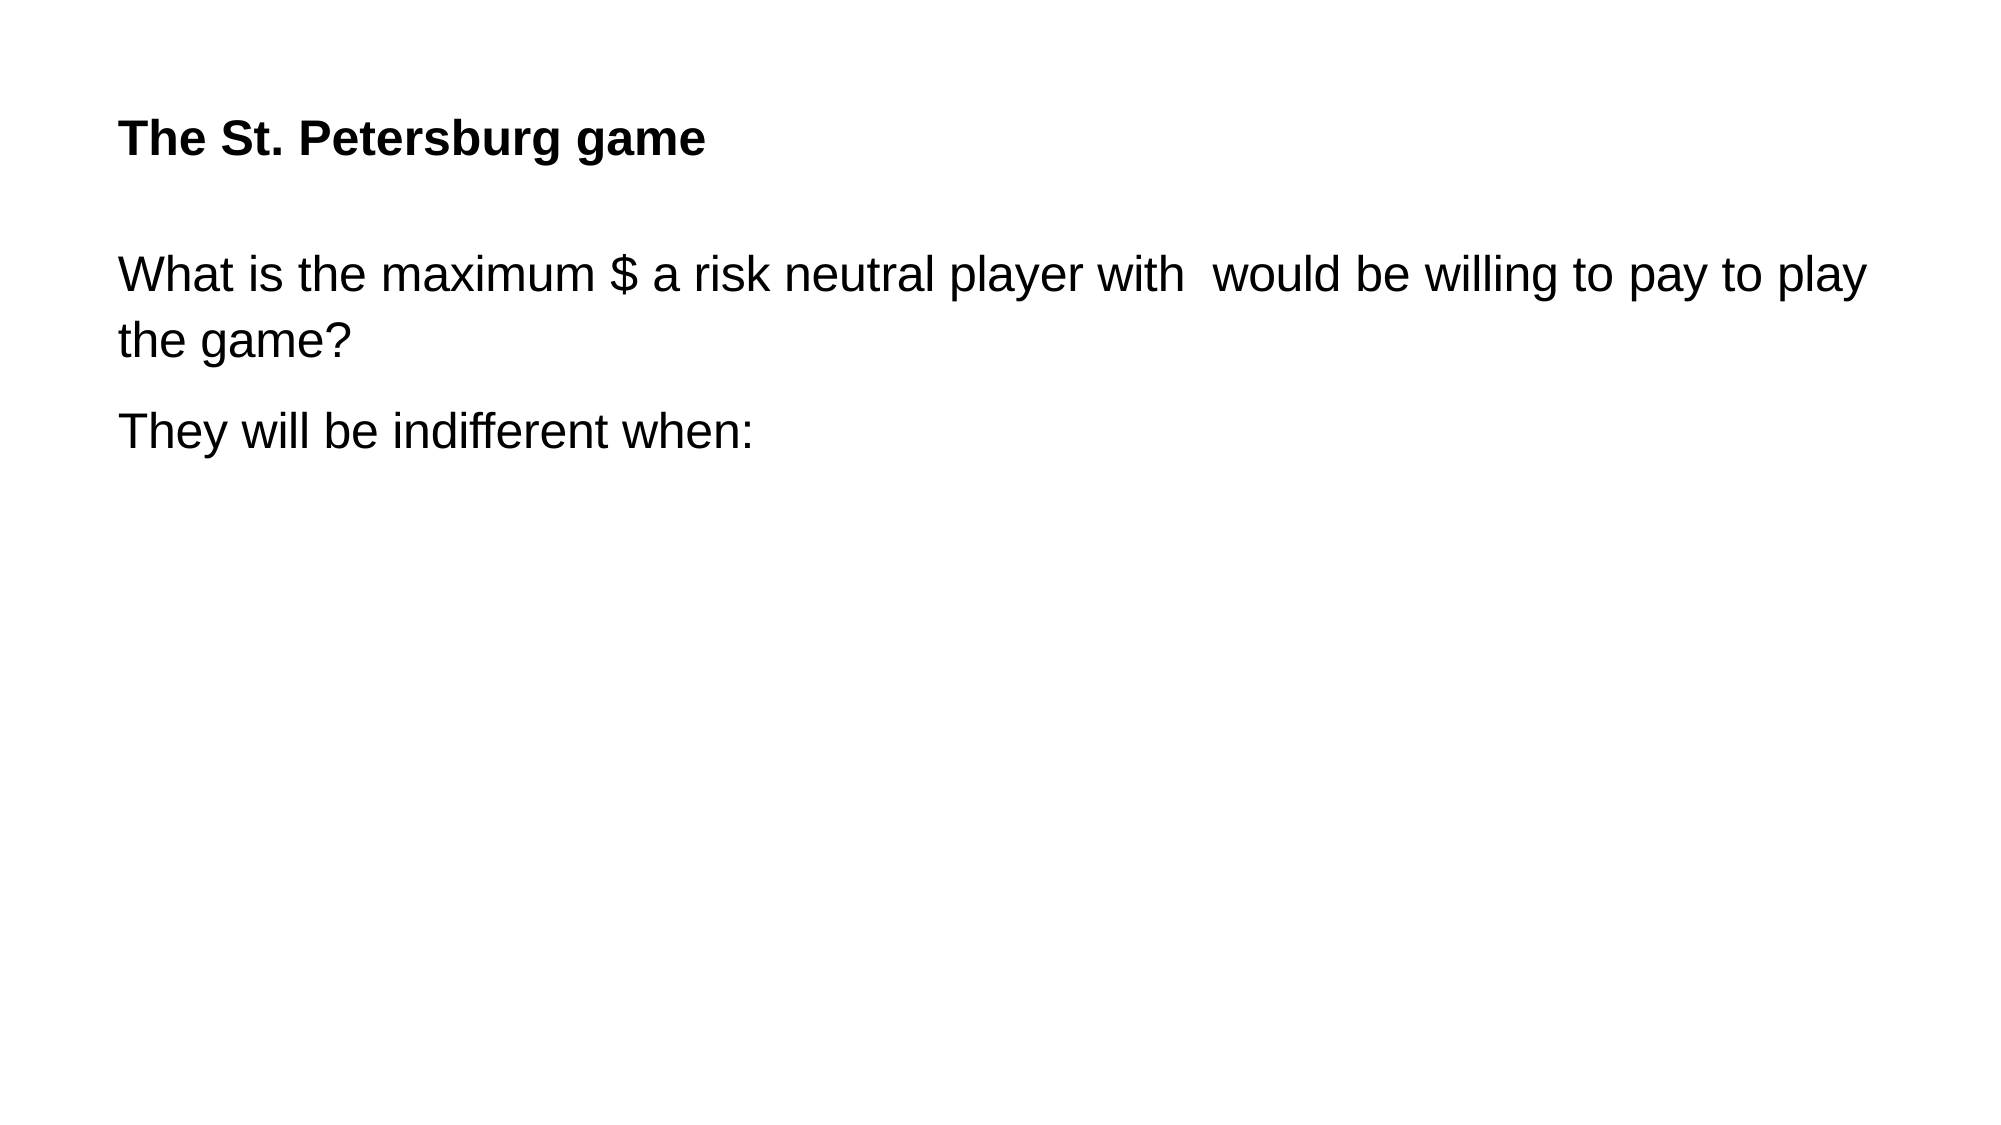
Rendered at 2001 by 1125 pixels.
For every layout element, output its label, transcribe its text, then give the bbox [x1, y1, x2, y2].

title The St. Petersburg game [102, 96, 1797, 174]
